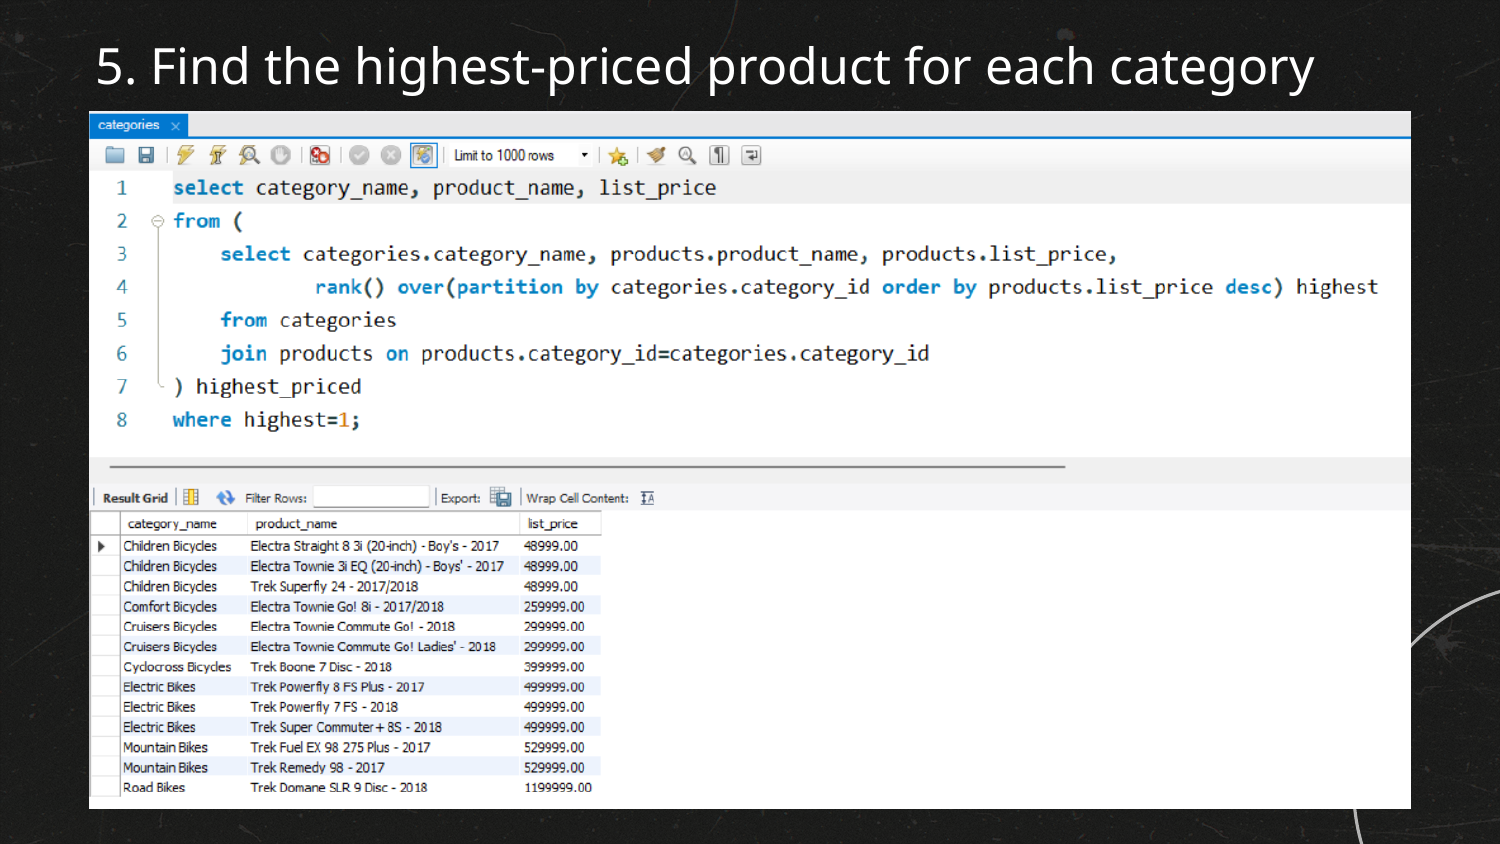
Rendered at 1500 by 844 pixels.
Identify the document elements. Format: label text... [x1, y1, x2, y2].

picture [0, 0, 1500, 844]
title 5. Find the highest-priced product for each category name. [80, 35, 1420, 103]
